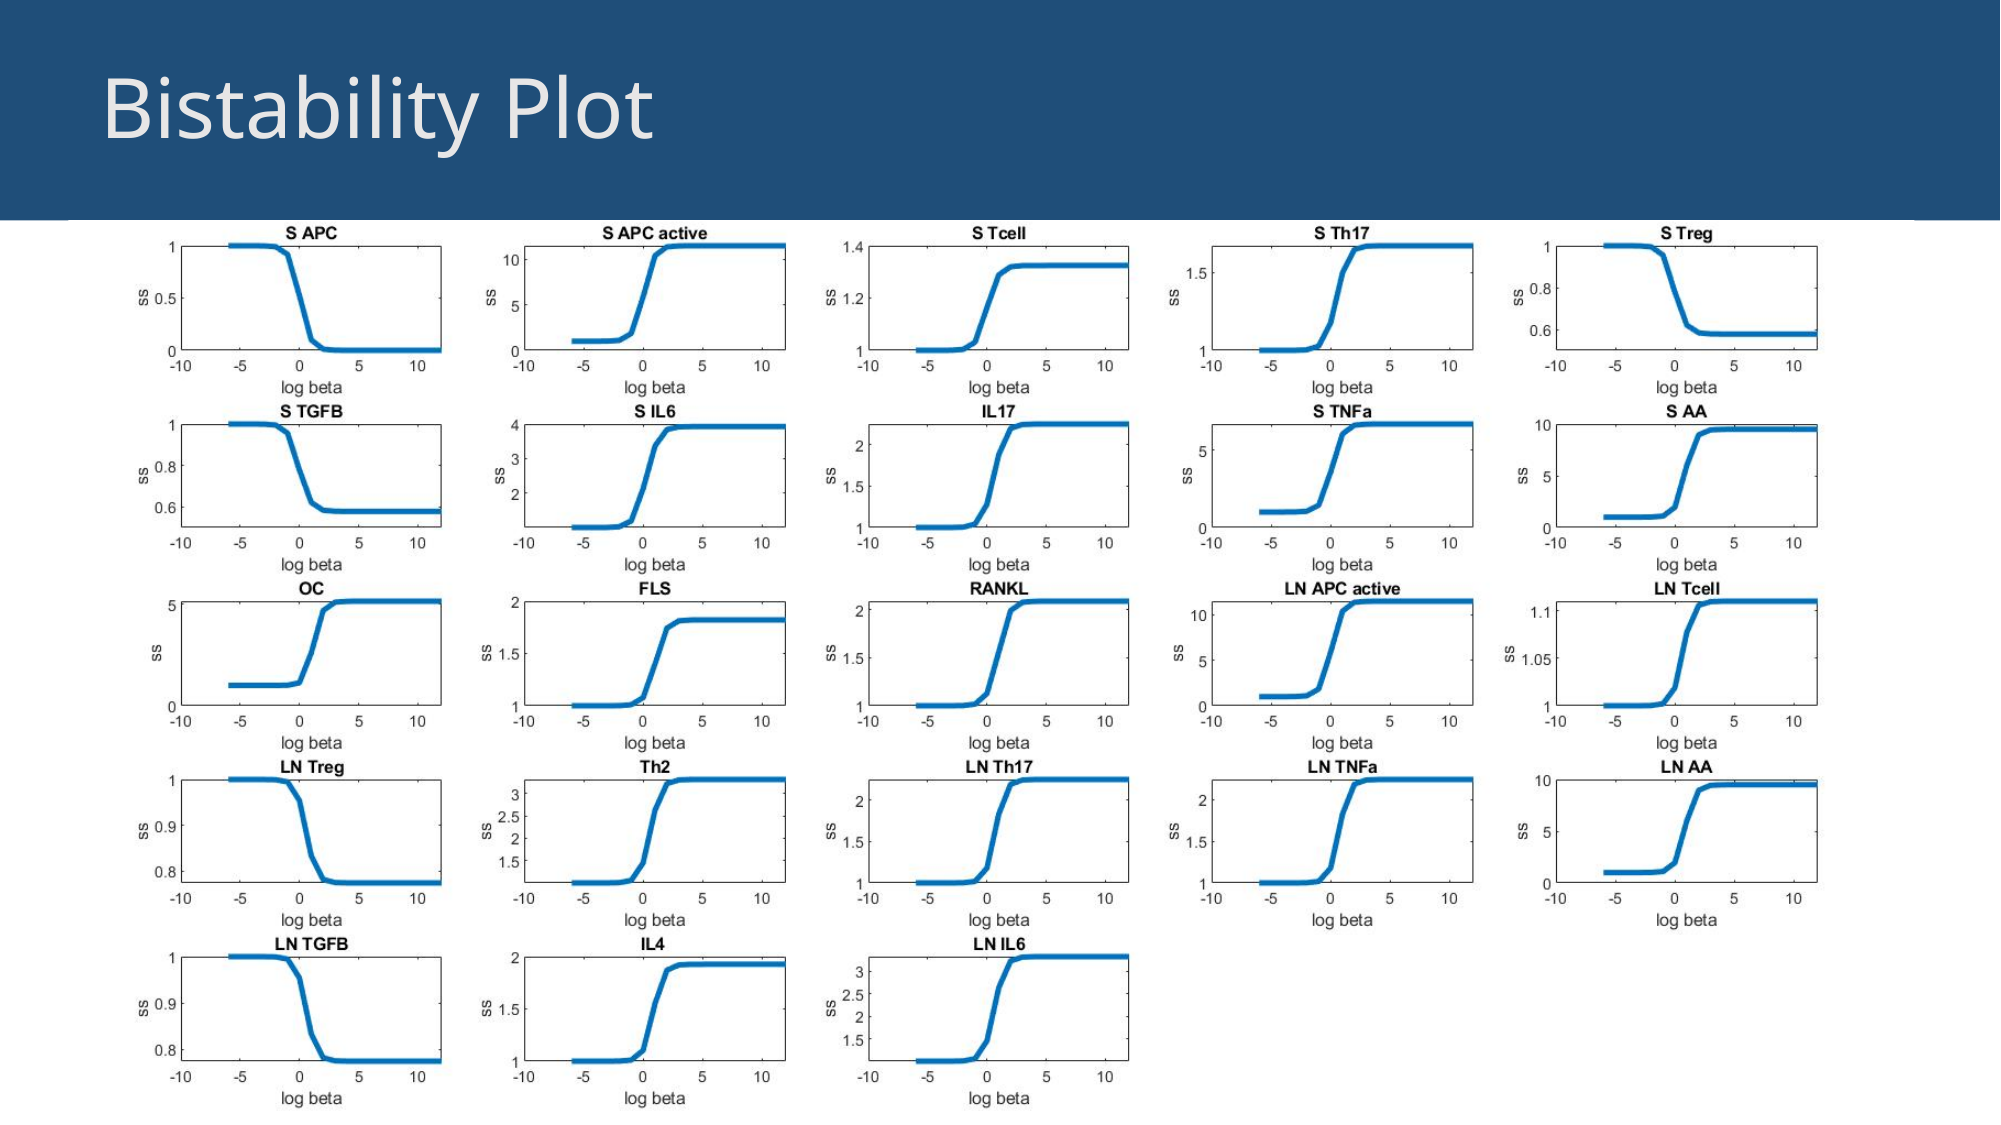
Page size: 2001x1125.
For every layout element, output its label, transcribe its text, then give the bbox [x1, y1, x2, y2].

text_box [0, 0, 2000, 221]
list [68, 220, 1915, 1119]
title Bistability Plot [85, 3, 1892, 220]
